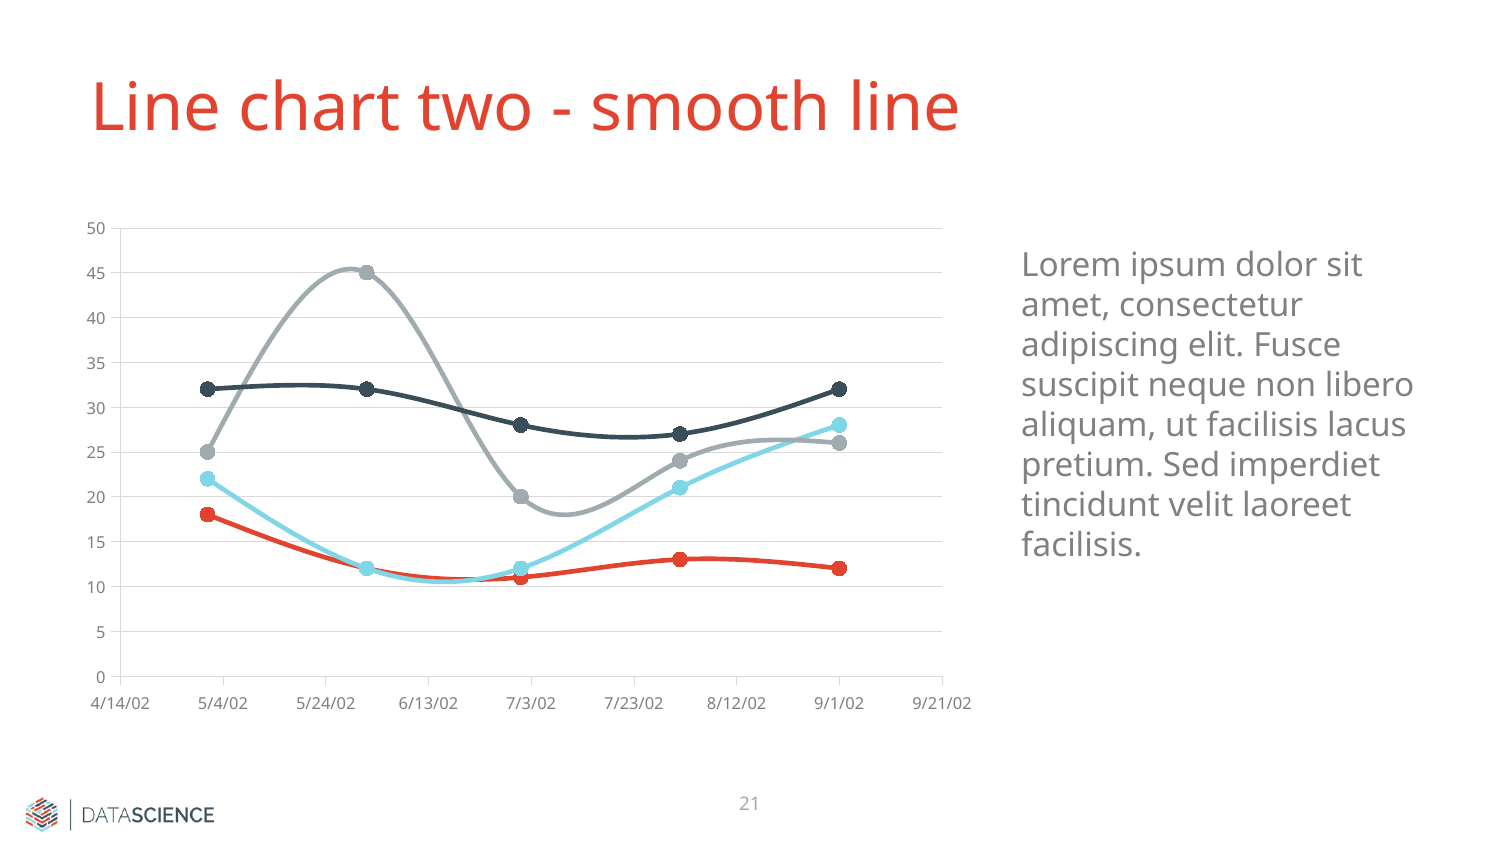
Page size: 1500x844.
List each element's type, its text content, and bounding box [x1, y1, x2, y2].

slide_number 21 [575, 782, 925, 827]
title Line chart two - smooth line [75, 33, 1425, 175]
chart [67, 205, 991, 725]
list Lorem ipsum dolor sit amet, consectetur adipiscing elit. Fusce suscipit neque non libero aliquam, ut facilisis lacus pretium. Sed imperdiet tincidunt velit laoreet facilisis. [1006, 236, 1436, 708]
picture [26, 797, 214, 832]
